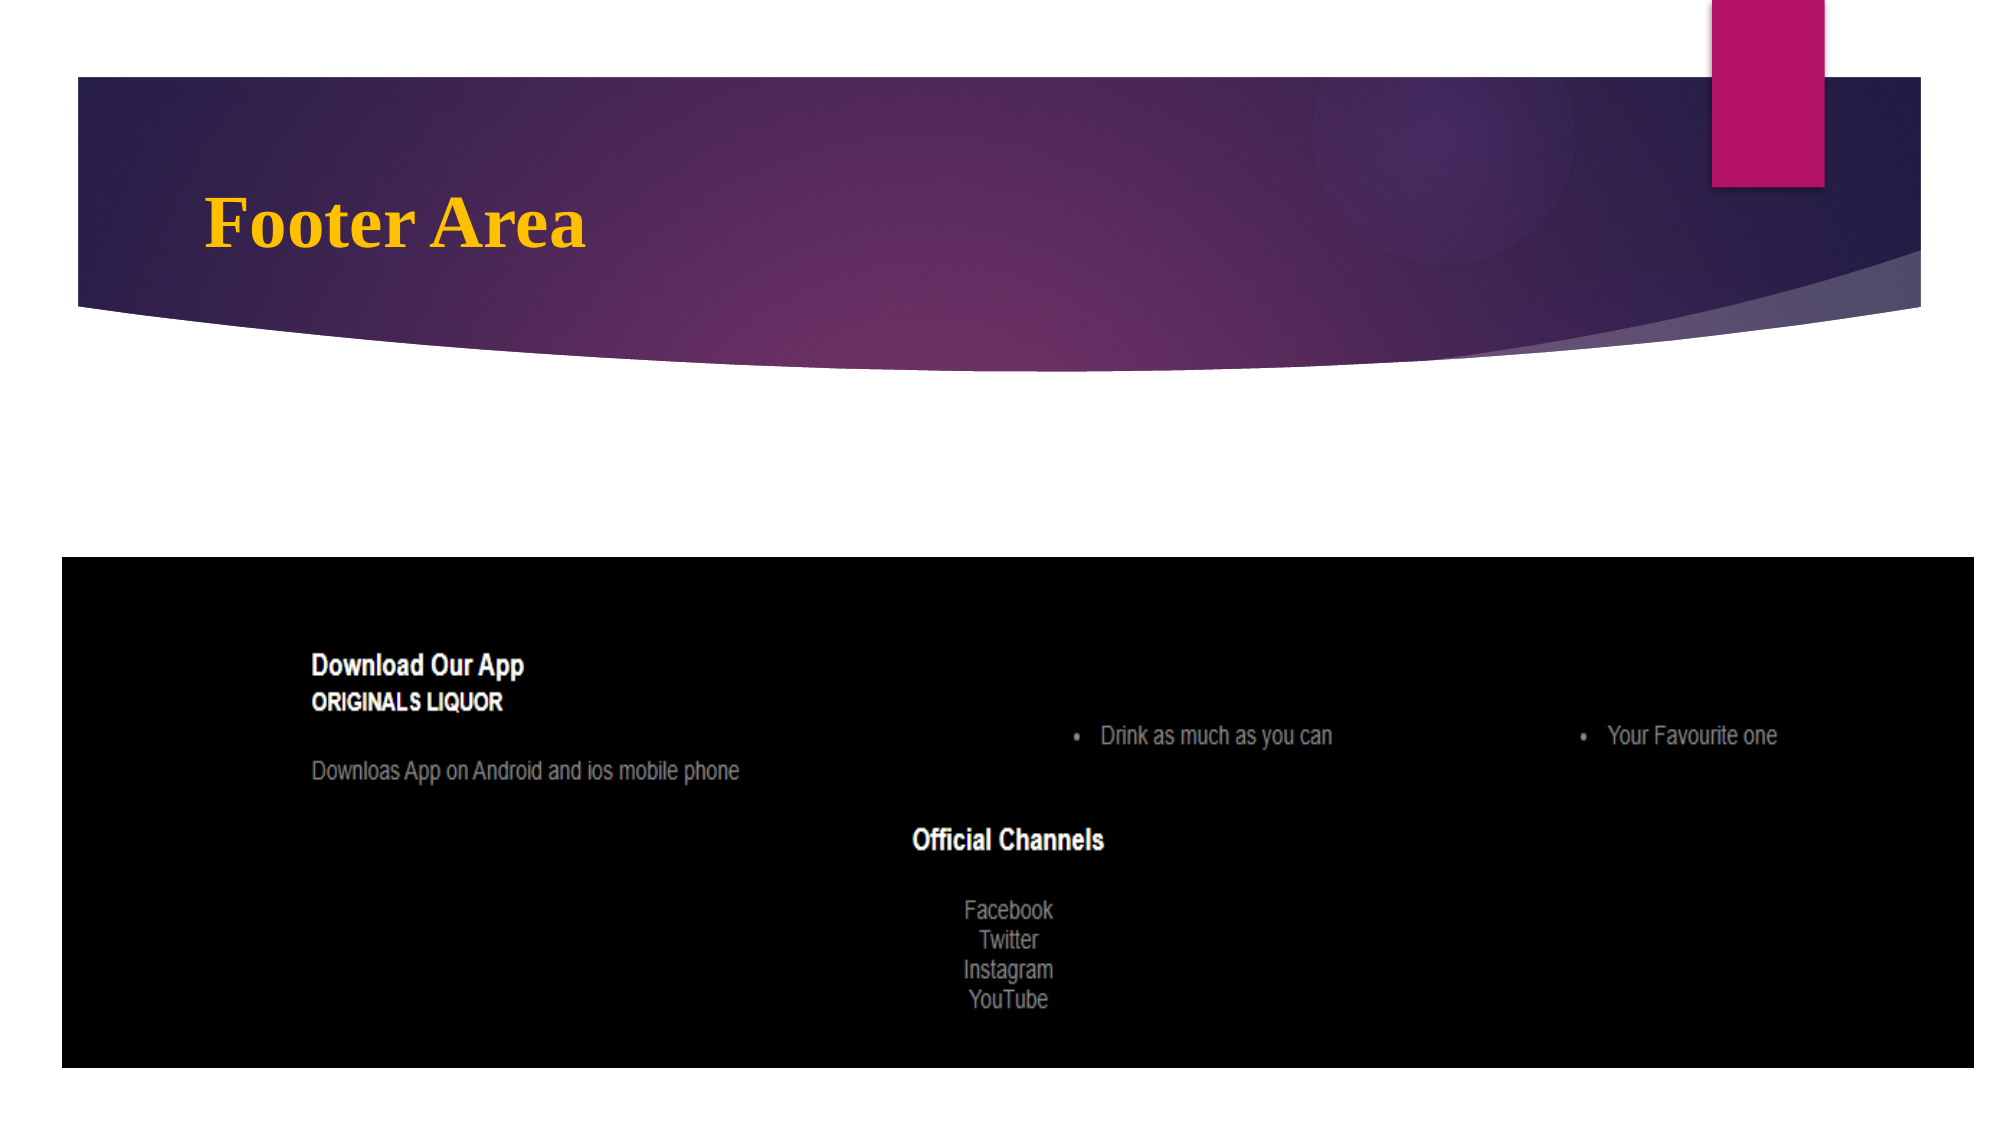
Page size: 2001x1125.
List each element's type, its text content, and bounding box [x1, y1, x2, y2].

title Footer Area [189, 159, 1627, 276]
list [61, 557, 1974, 1068]
